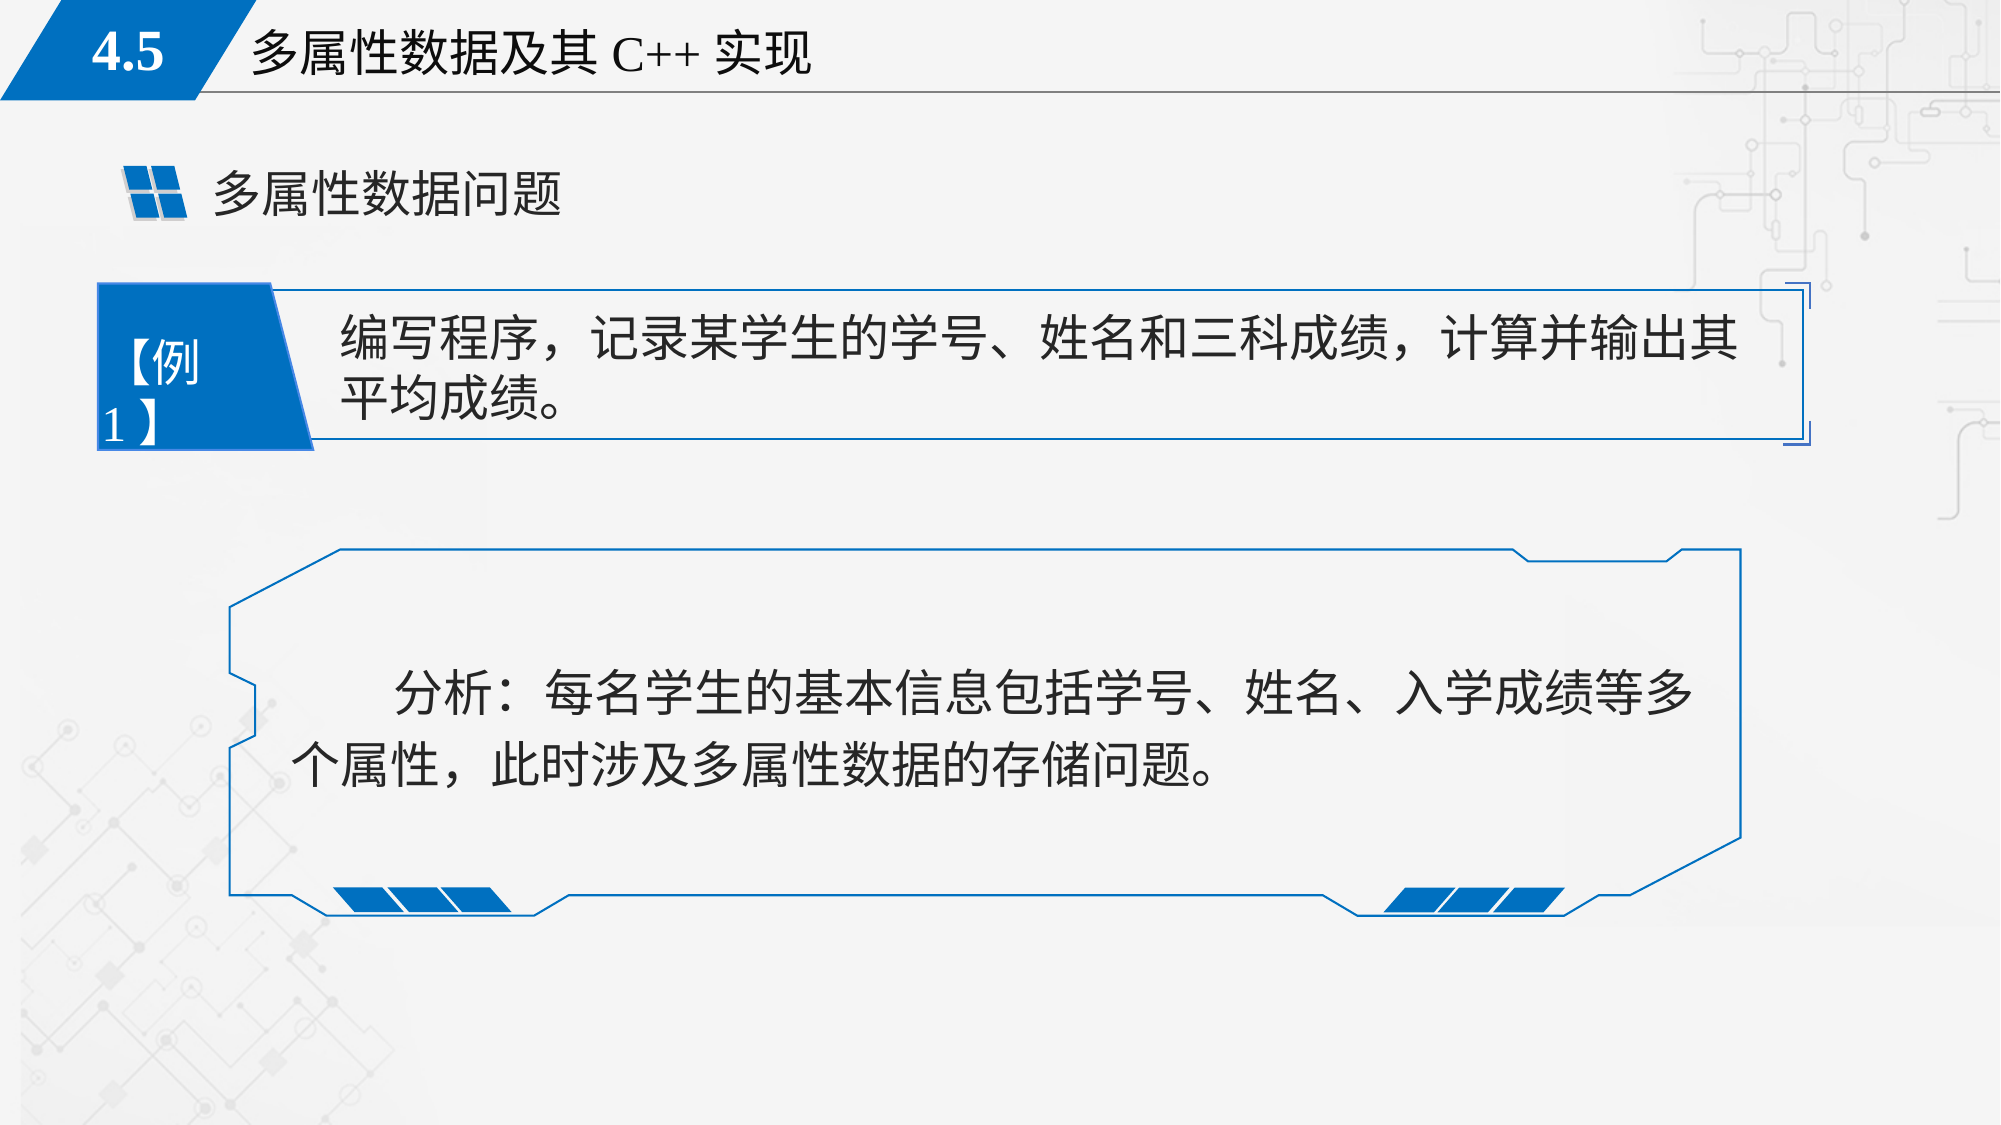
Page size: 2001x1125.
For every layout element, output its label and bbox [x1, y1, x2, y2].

picture [0, 0, 2001, 1125]
text_box [120, 155, 598, 231]
picture [0, 0, 60, 98]
text_box [229, 549, 1741, 916]
text_box [86, 282, 1811, 450]
